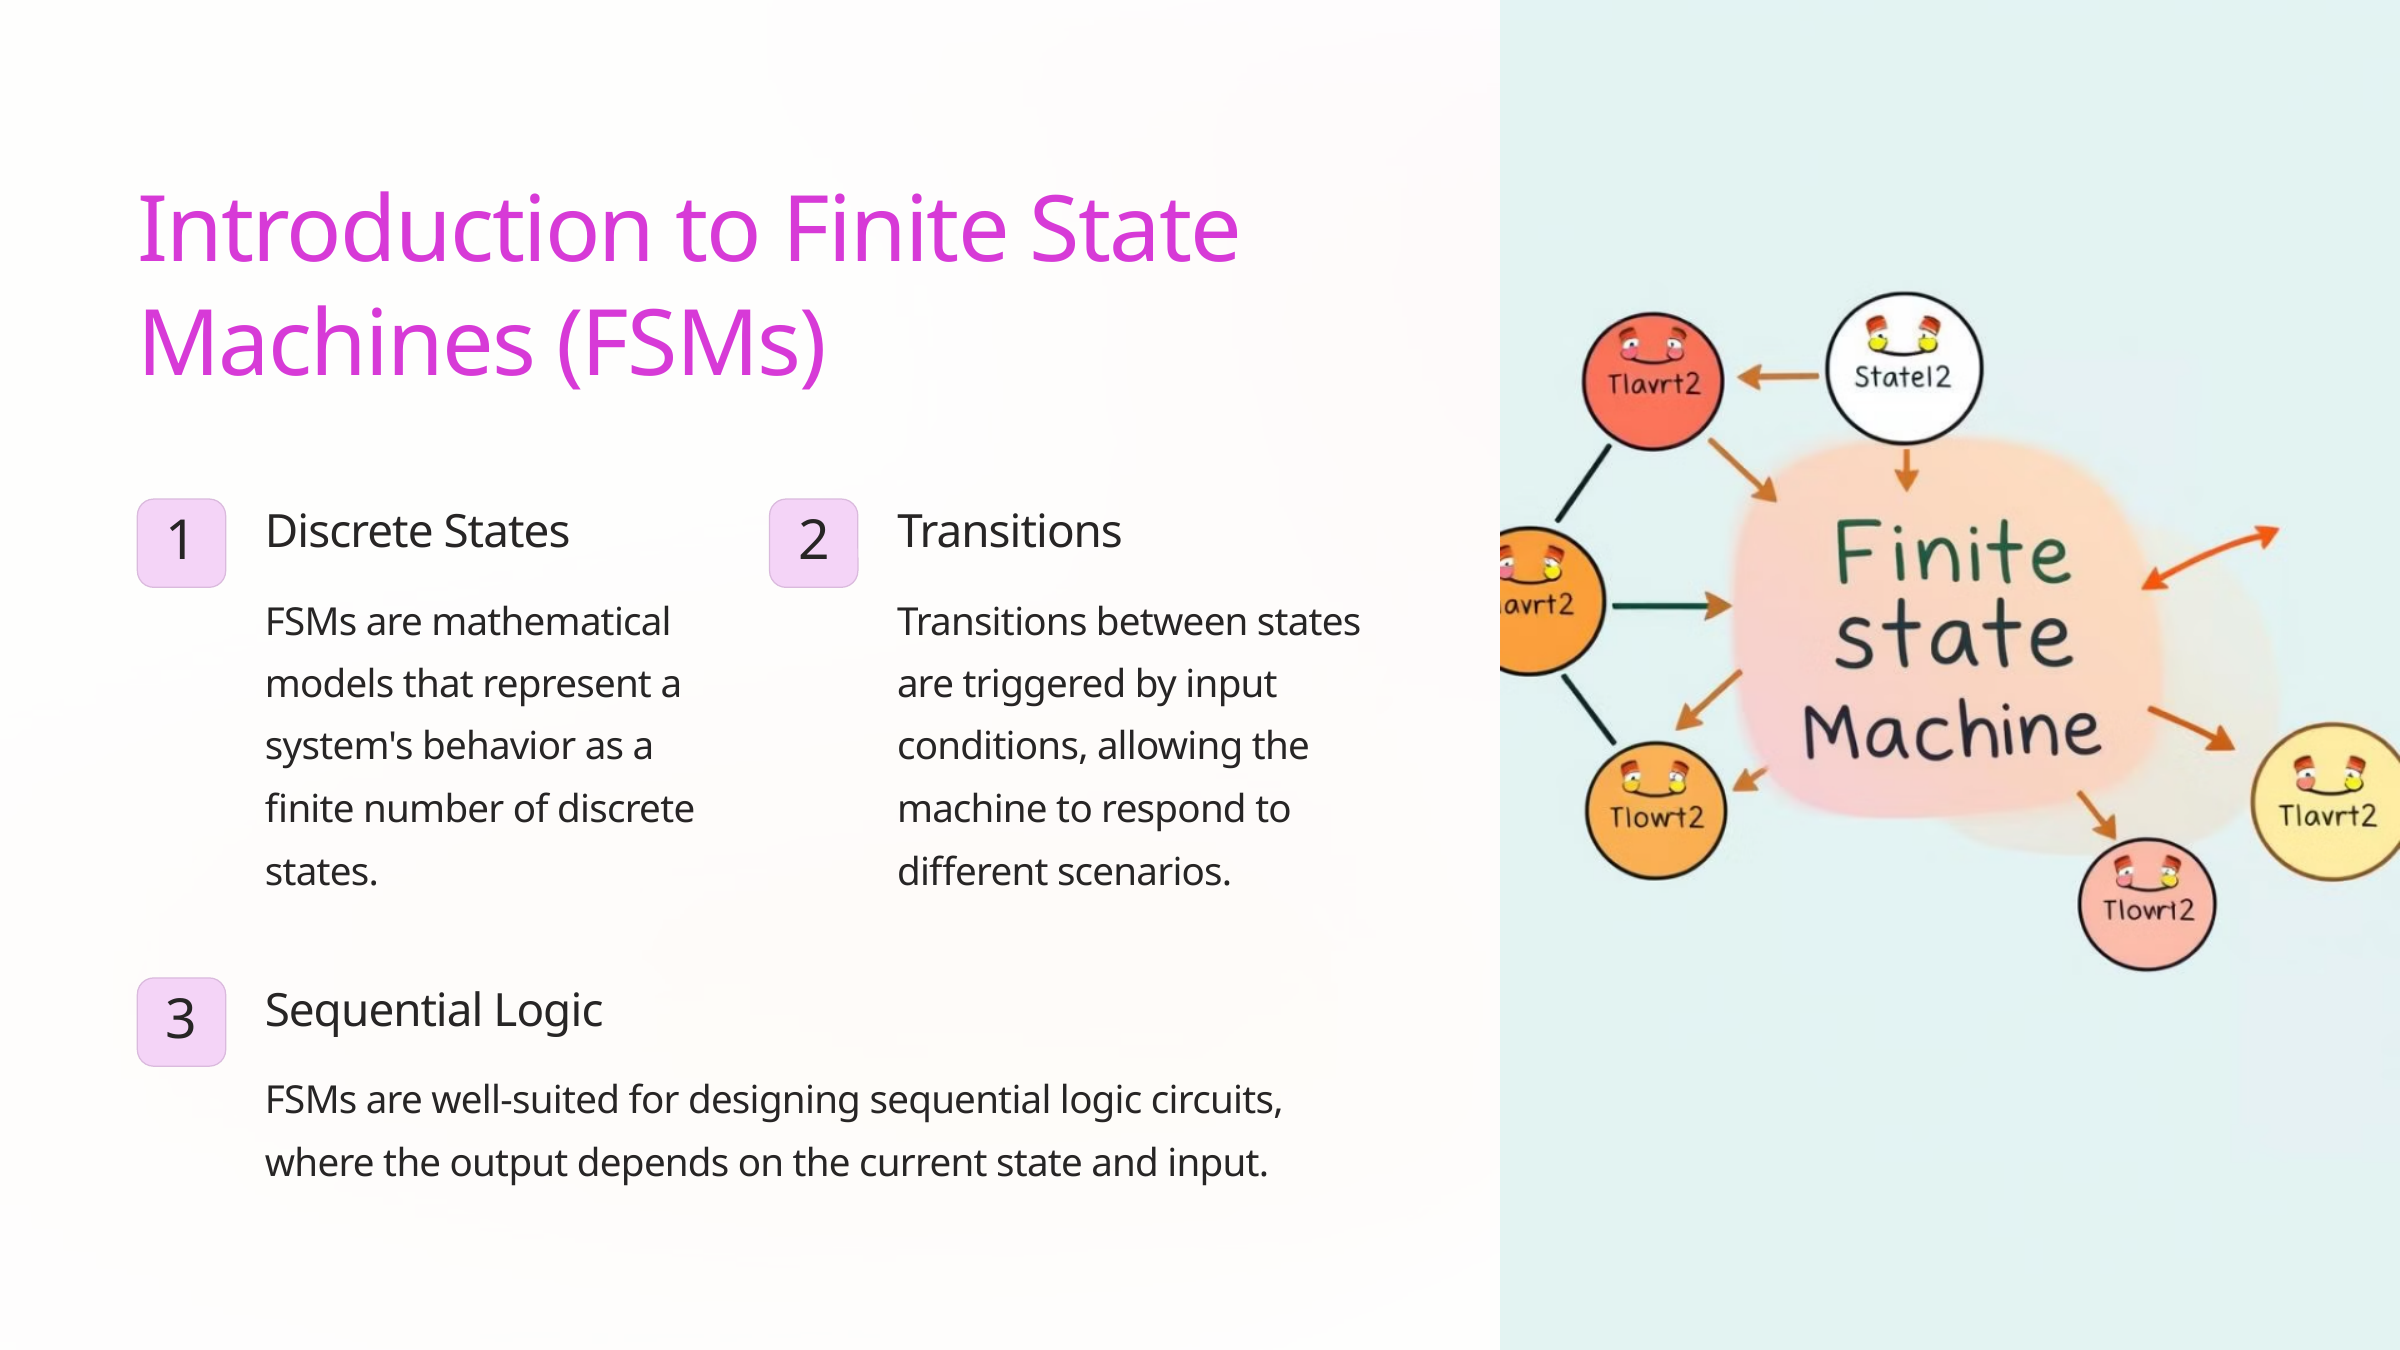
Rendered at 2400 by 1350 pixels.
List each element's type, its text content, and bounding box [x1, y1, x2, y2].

picture [1499, 0, 2400, 1350]
text_box FSMs are mathematical models that represent a system's behavior as a finite number of discrete states. [264, 580, 731, 832]
text_box Transitions between states are triggered by input conditions, allowing the machine to respond to different scenarios. [897, 580, 1363, 895]
text_box 1 [167, 515, 196, 571]
text_box Discrete States [265, 499, 727, 557]
text_box [137, 499, 226, 588]
text_box [137, 977, 226, 1067]
text_box 3 [167, 994, 196, 1050]
text_box Transitions [897, 499, 1360, 557]
text_box FSMs are well-suited for designing sequential logic circuits, where the output depends on the current state and input. [265, 1059, 1363, 1185]
text_box Sequential Logic [265, 977, 727, 1036]
text_box 2 [799, 515, 828, 571]
text_box [769, 499, 858, 588]
text_box Introduction to Finite State Machines (FSMs) [137, 165, 1363, 396]
